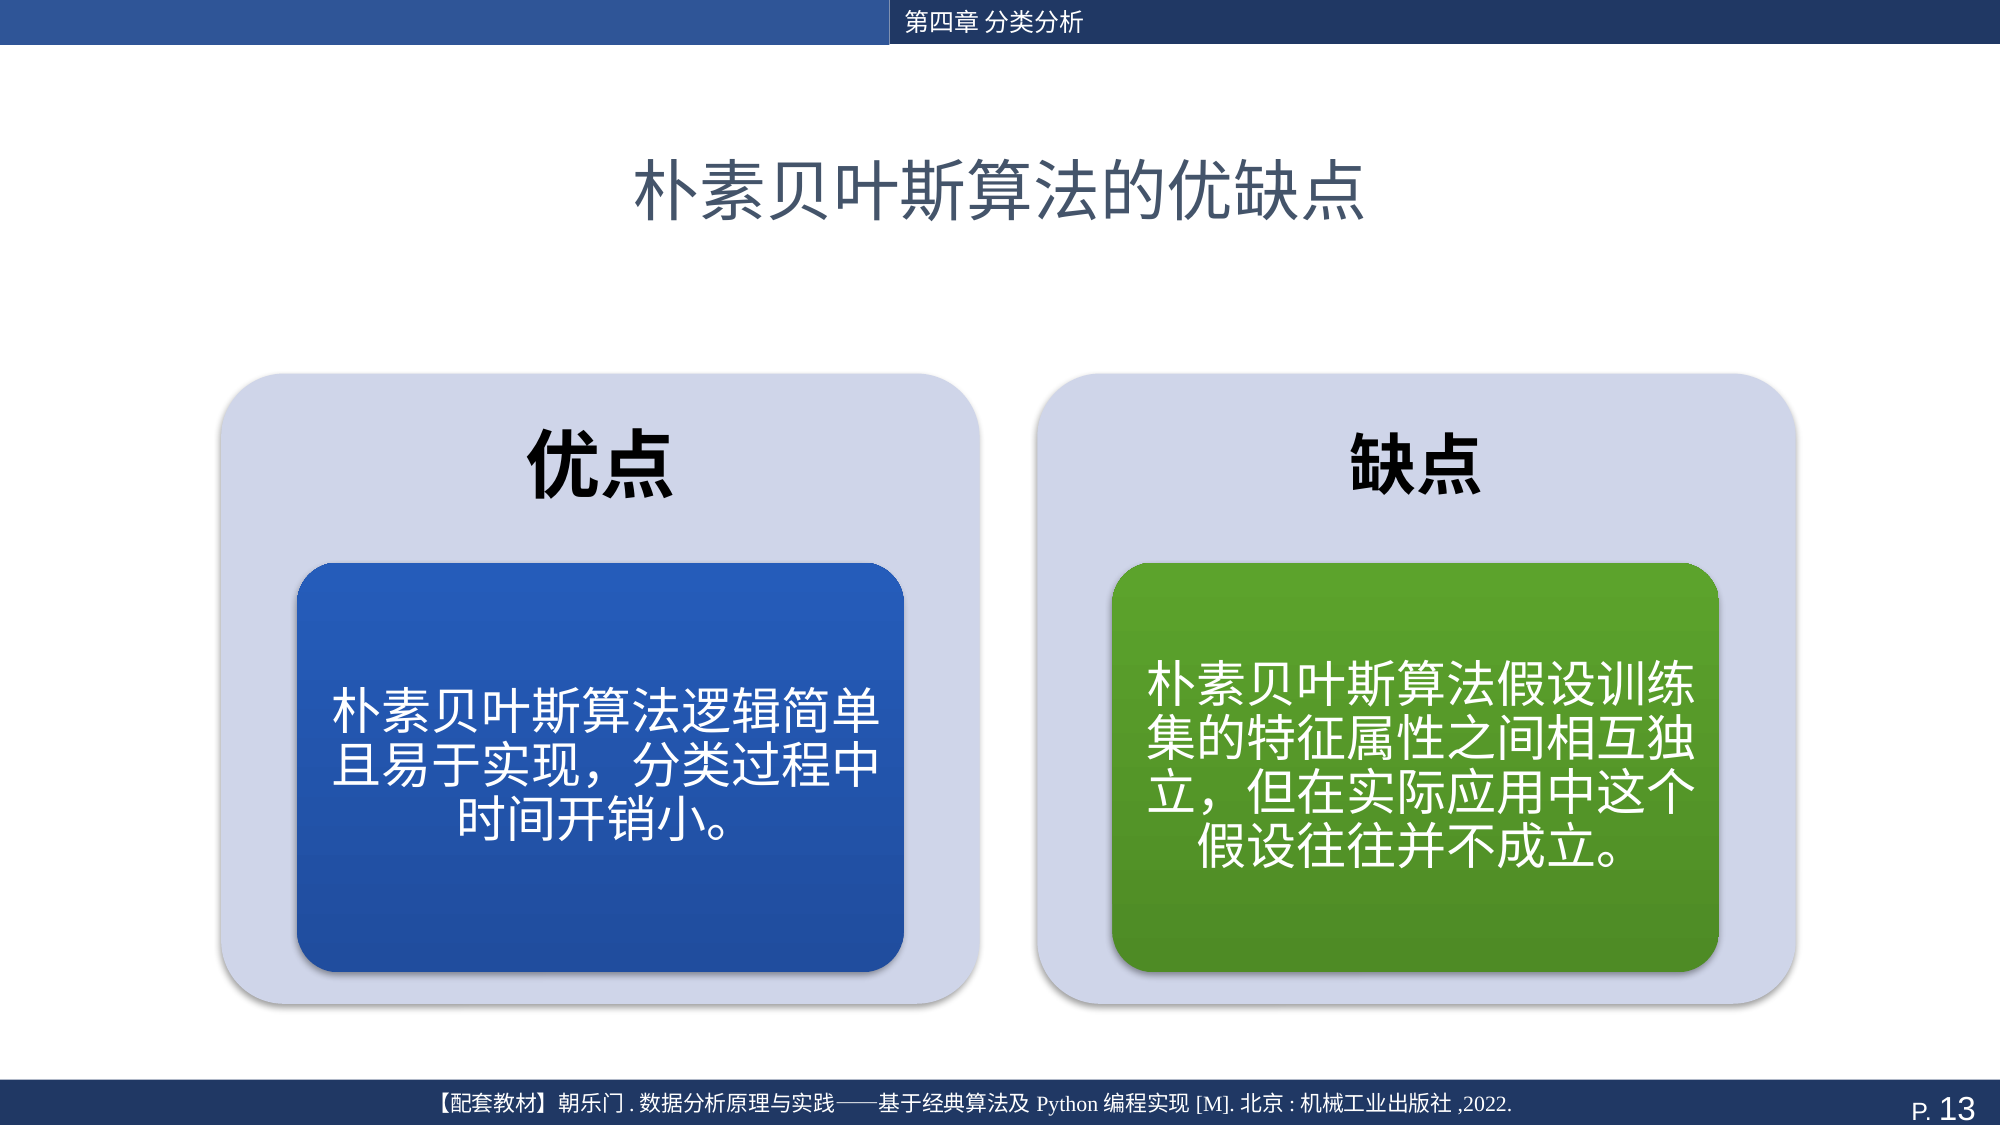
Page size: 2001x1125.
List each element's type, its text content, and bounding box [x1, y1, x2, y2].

title 朴素贝叶斯算法的优缺点 [65, 121, 1935, 257]
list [220, 373, 1796, 1004]
